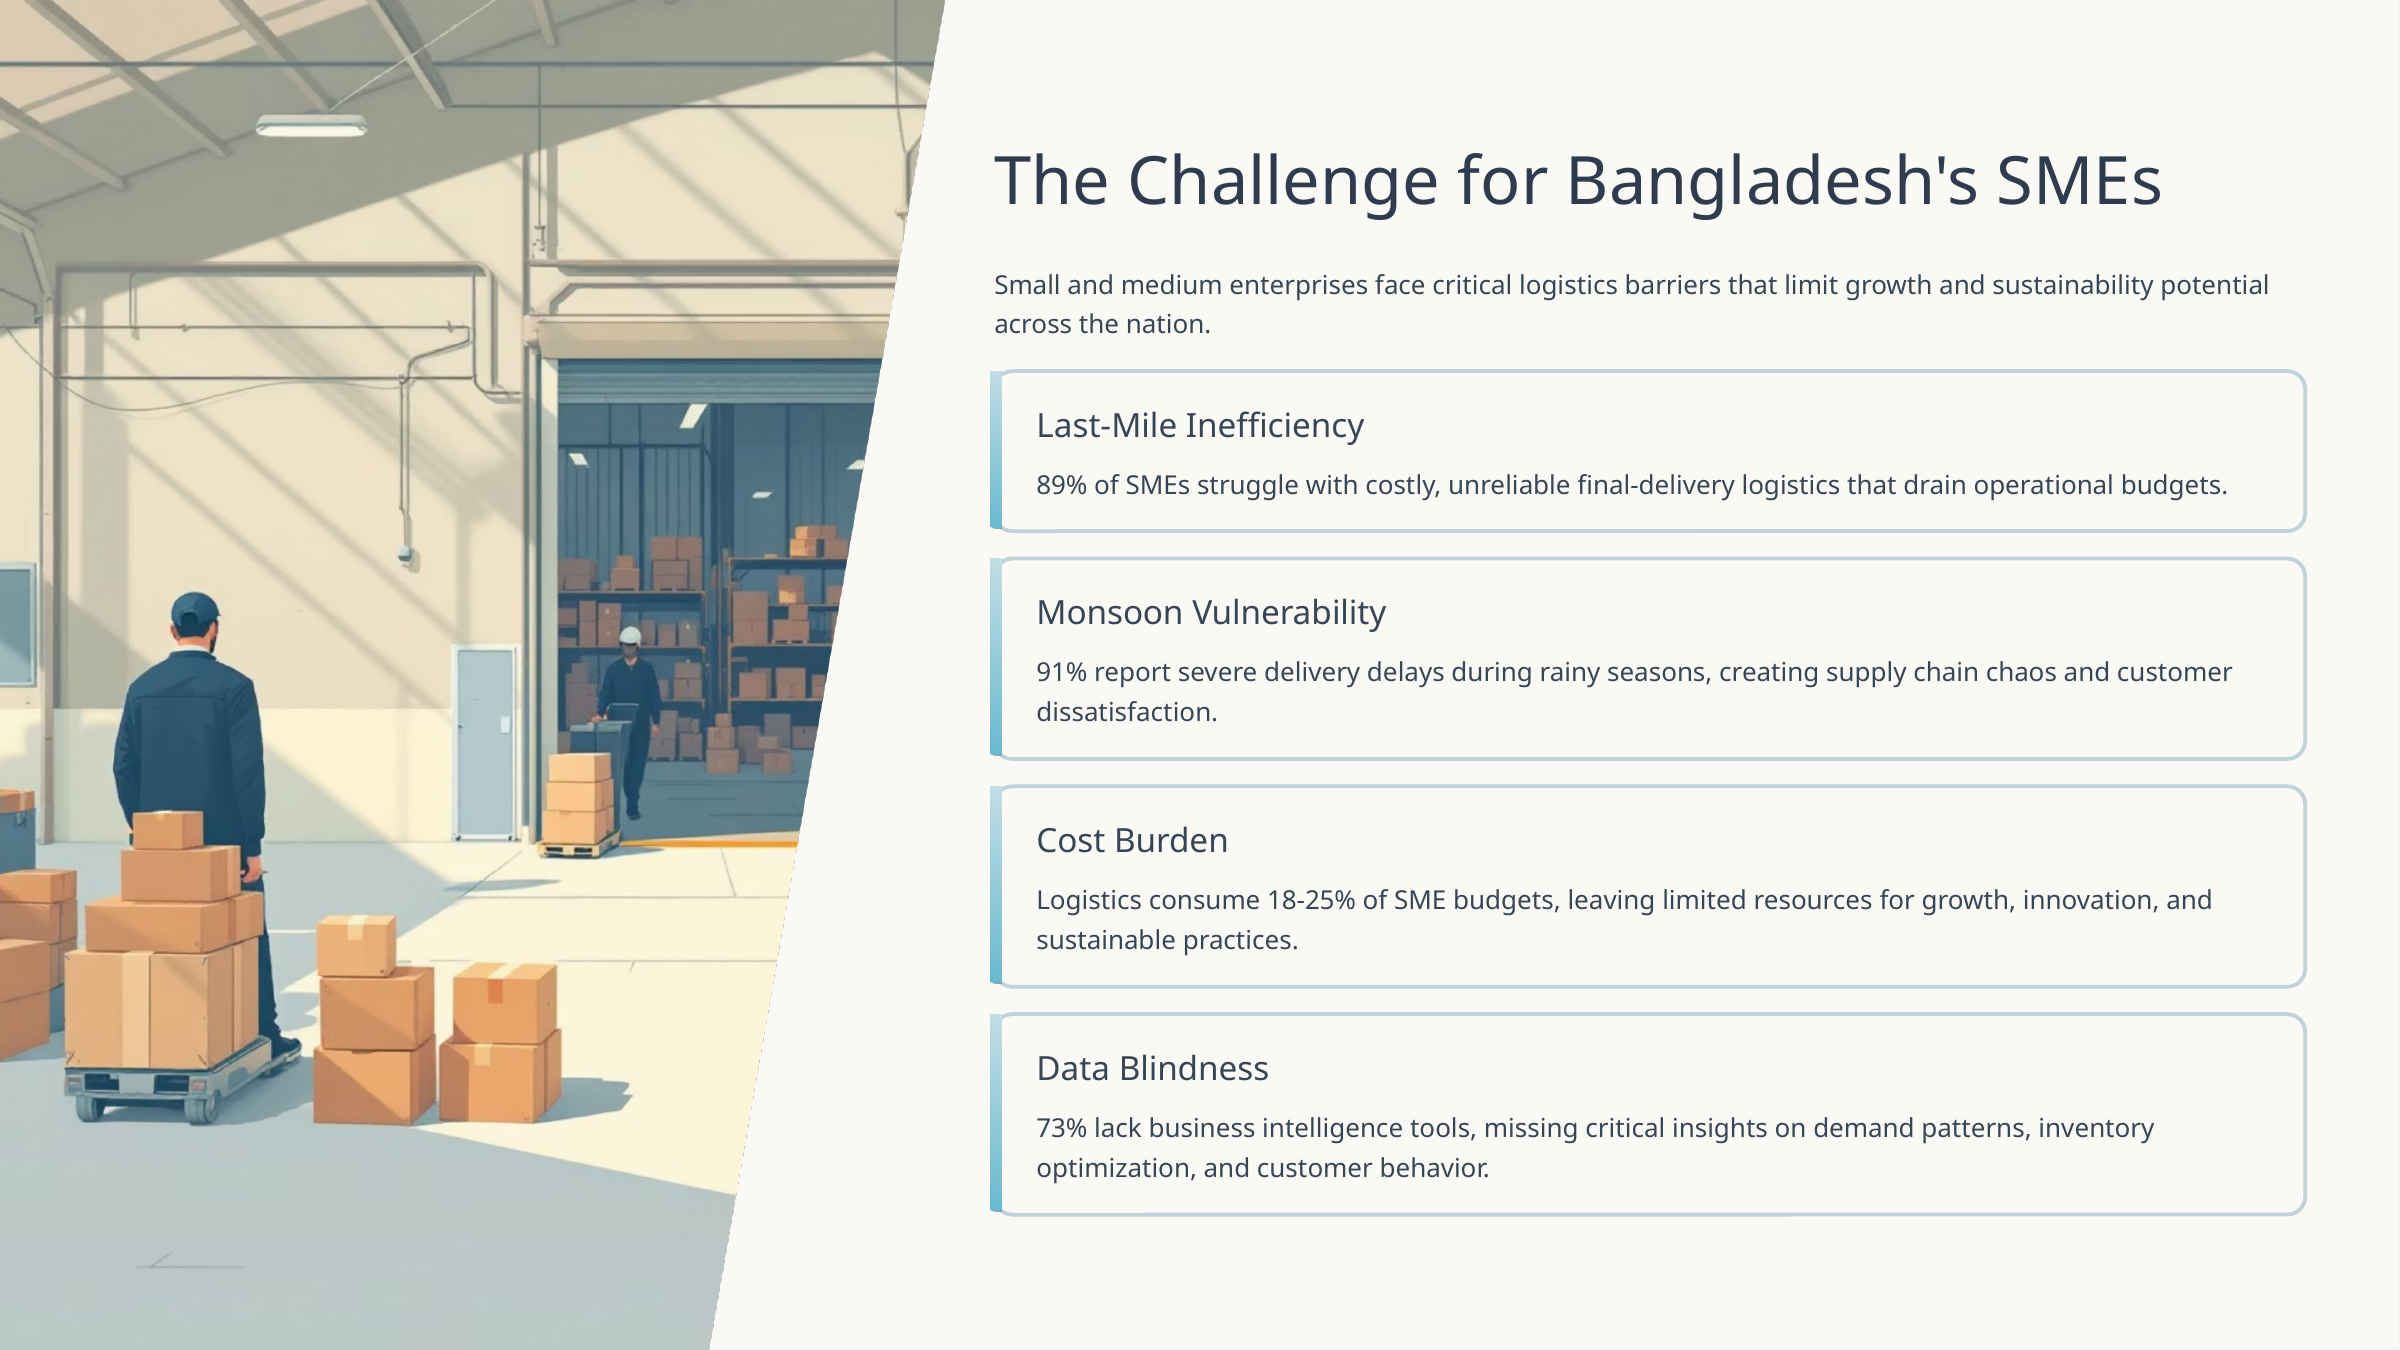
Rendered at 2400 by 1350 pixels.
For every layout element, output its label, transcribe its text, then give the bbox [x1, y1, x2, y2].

text_box Cost Burden [1036, 817, 1374, 859]
text_box 89% of SMEs struggle with costly, unreliable final-delivery logistics that drain operational budgets. [1036, 460, 2275, 501]
picture [990, 371, 1006, 532]
text_box Small and medium enterprises face critical logistics barriers that limit growth and sustainability potential across the nation. [994, 259, 2306, 341]
text_box Logistics consume 18-25% of SME budgets, leaving limited resources for growth, innovation, and sustainable practices. [1036, 875, 2275, 957]
text_box The Challenge for Bangladesh's SMEs [994, 134, 2157, 219]
picture [990, 558, 1006, 760]
picture [990, 786, 1006, 987]
text_box Data Blindness [1036, 1044, 1374, 1087]
picture [990, 1014, 1006, 1215]
text_box Monsoon Vulnerability [1036, 589, 1378, 632]
text_box 91% report severe delivery delays during rainy seasons, creating supply chain chaos and customer dissatisfaction. [1036, 647, 2275, 729]
text_box Last-Mile Inefficiency [1036, 401, 1374, 444]
text_box [1006, 786, 2306, 987]
picture [0, 0, 945, 1350]
text_box 73% lack business intelligence tools, missing critical insights on demand patterns, inventory optimization, and customer behavior. [1036, 1103, 2275, 1184]
text_box [1006, 1014, 2306, 1215]
text_box [1006, 558, 2306, 760]
text_box [1006, 371, 2306, 532]
